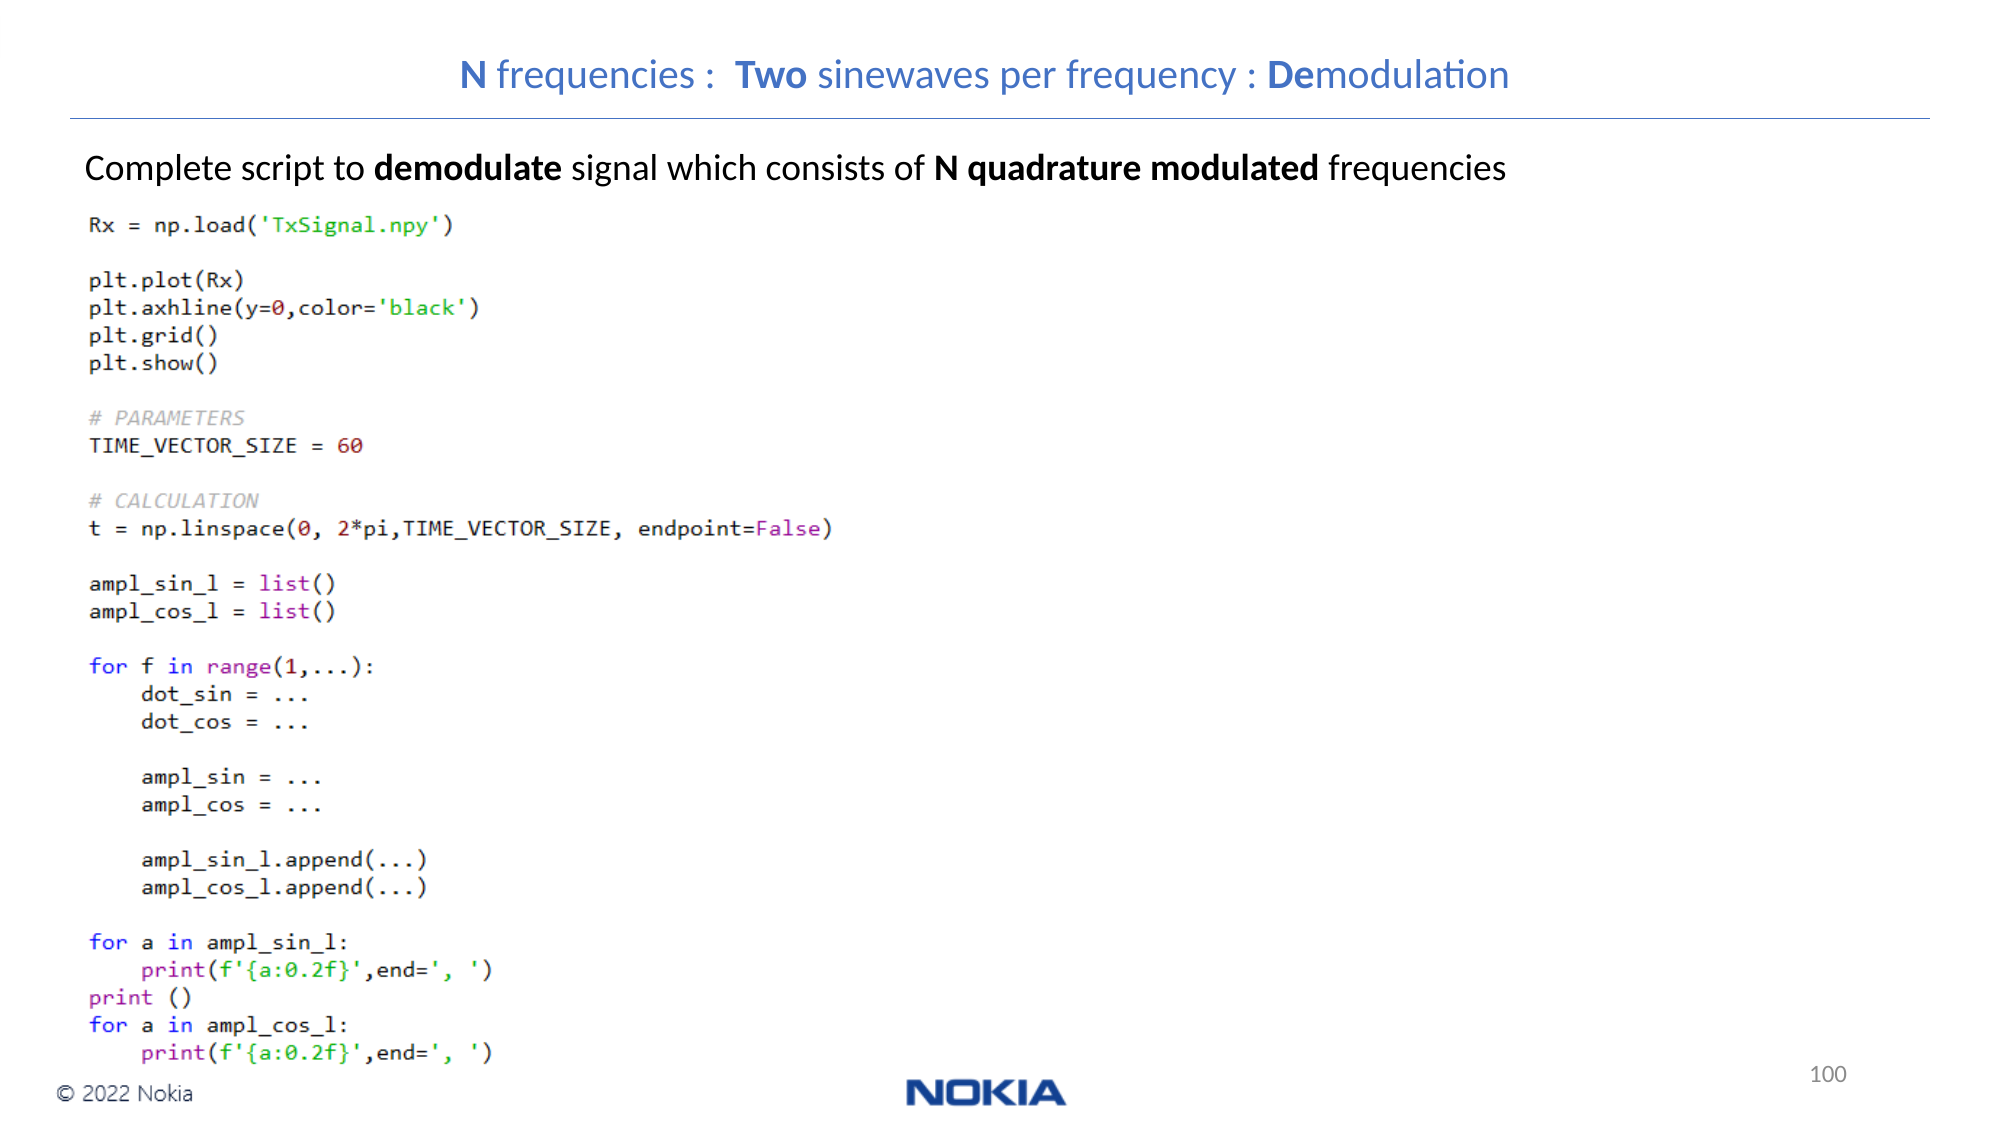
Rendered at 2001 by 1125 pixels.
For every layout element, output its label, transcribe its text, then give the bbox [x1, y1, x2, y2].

text_box N frequencies : Two sinewaves per frequency : Demodulation [55, 35, 1915, 104]
text_box Complete script to demodulate signal which consists of N quadrature modulated frequencies [70, 135, 1775, 196]
slide_number 100 [1412, 1042, 1863, 1103]
picture [36, 209, 1167, 1111]
